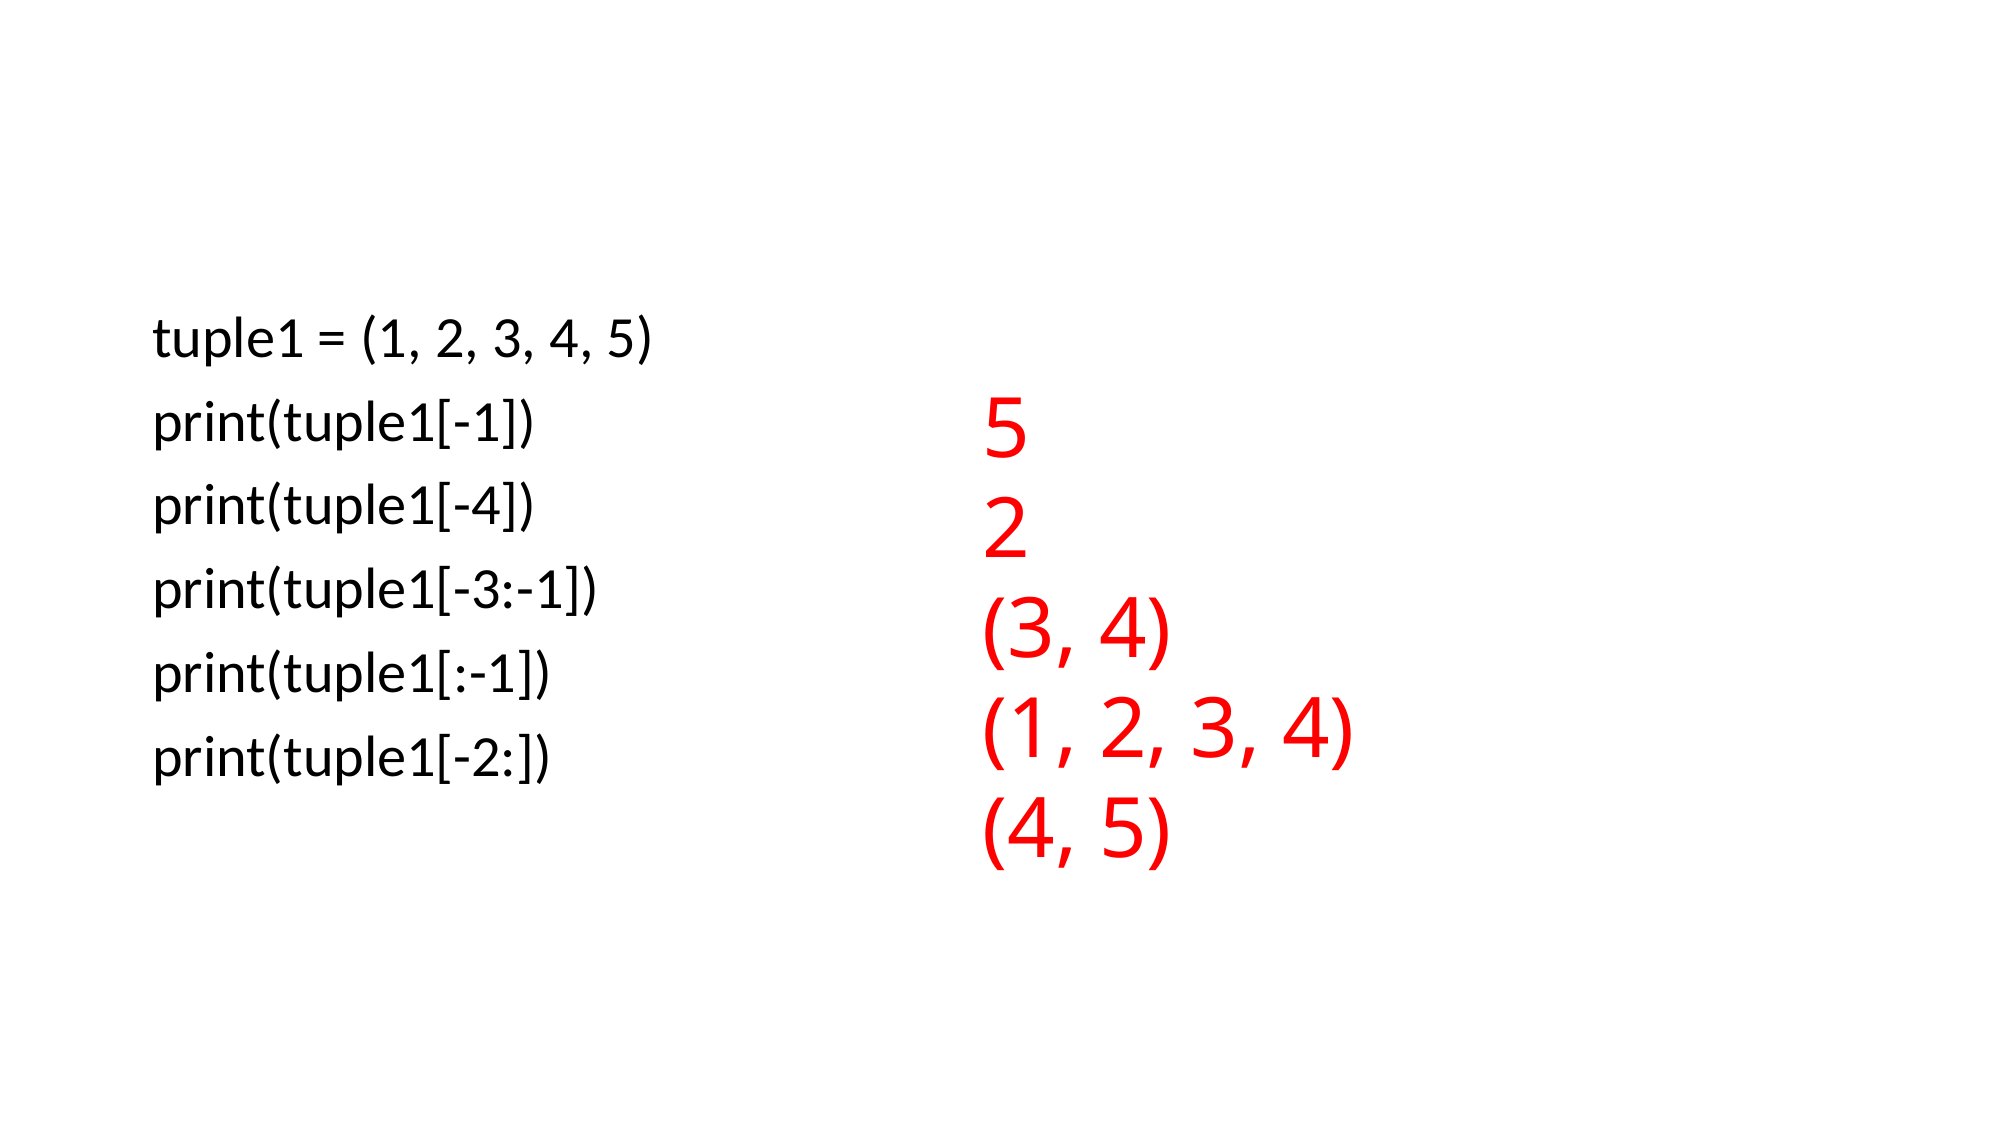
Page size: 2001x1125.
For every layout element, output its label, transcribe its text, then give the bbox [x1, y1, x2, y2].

list tuple1 = (1, 2, 3, 4, 5) print(tuple1[-1]) print(tuple1[-4]) print(tuple1[-3:-1]) print(tuple1[:-1]) print(tuple1[-2:]) [137, 299, 1863, 1014]
text_box 5 2 (3, 4) (1, 2, 3, 4) (4, 5) [967, 367, 1392, 882]
